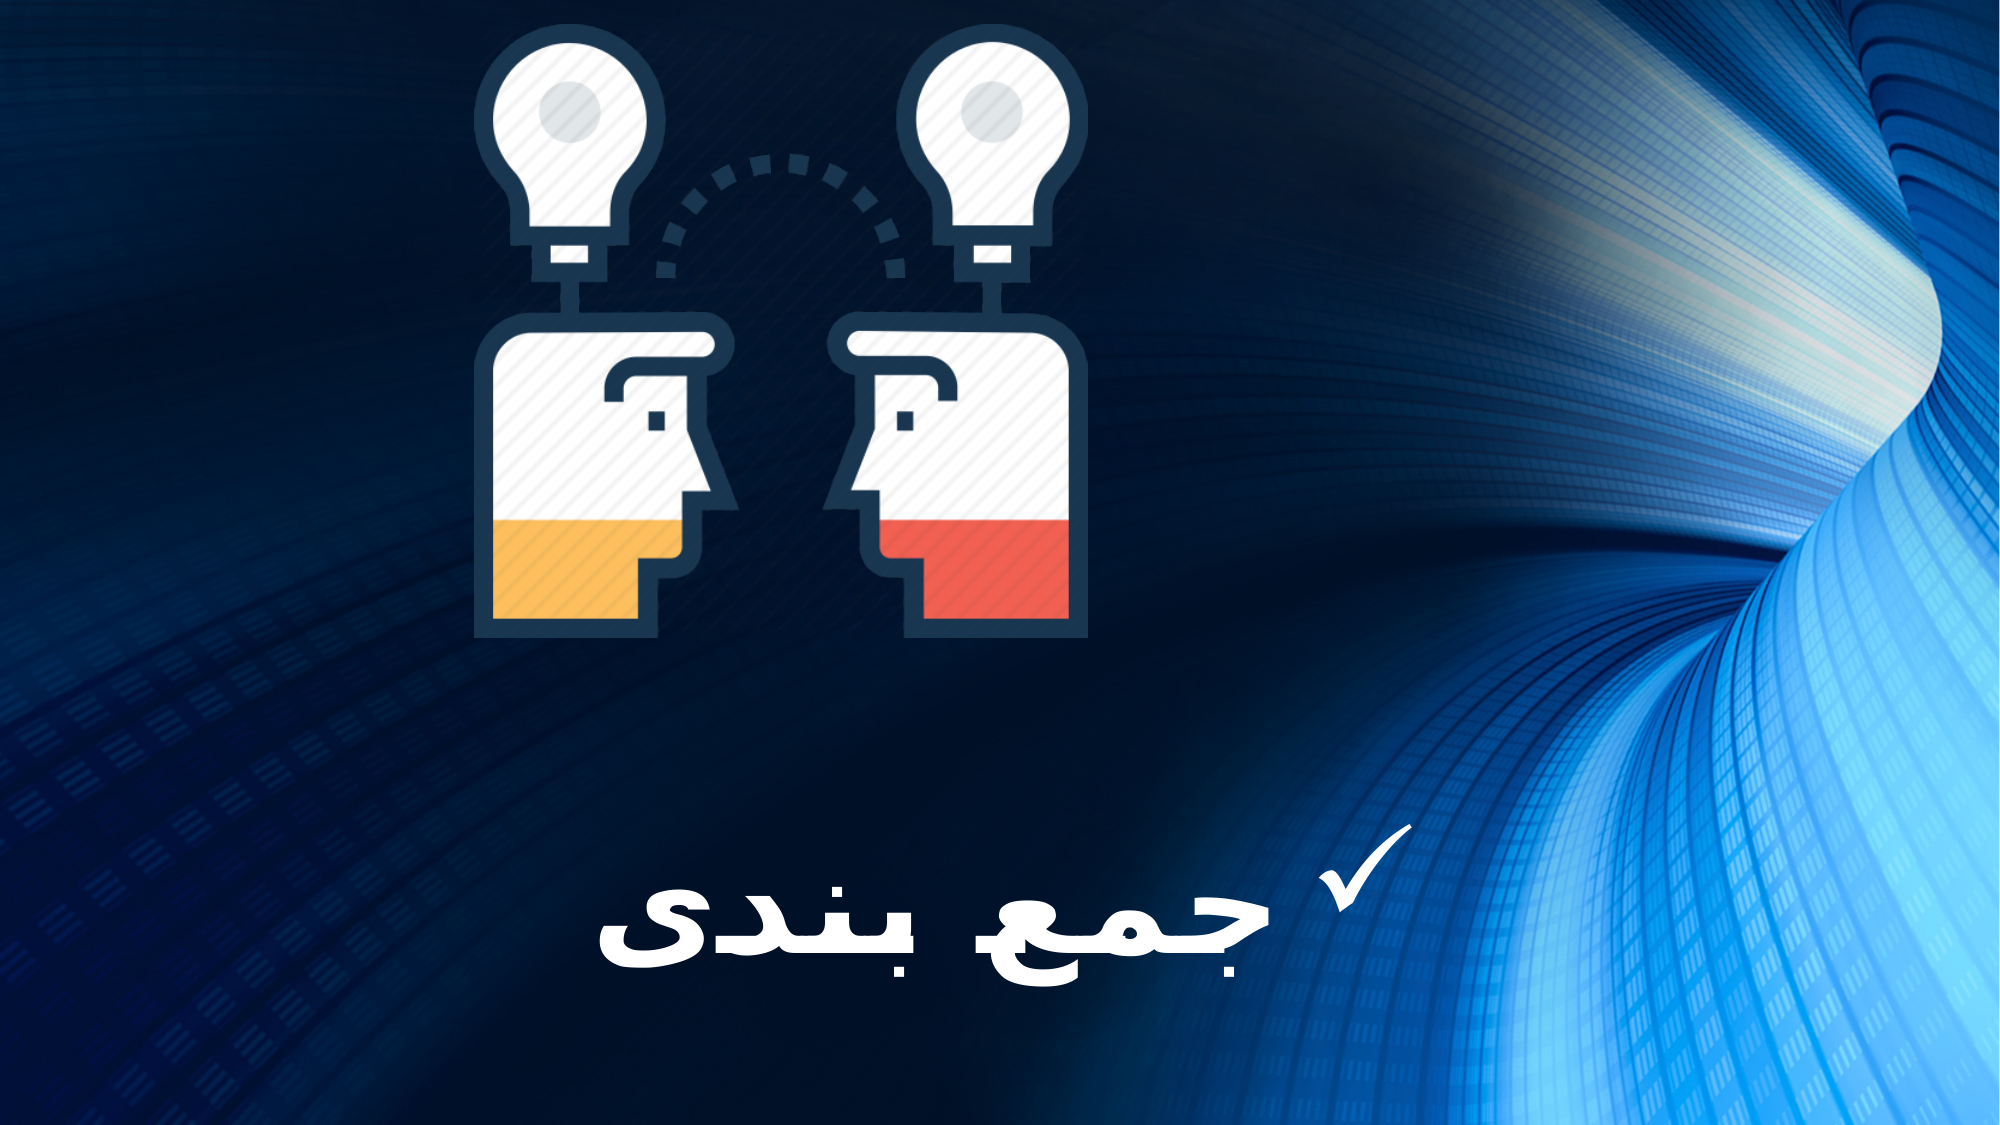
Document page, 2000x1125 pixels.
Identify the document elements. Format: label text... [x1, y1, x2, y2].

picture [0, 0, 2000, 1125]
title جمع بندی [199, 787, 1438, 988]
